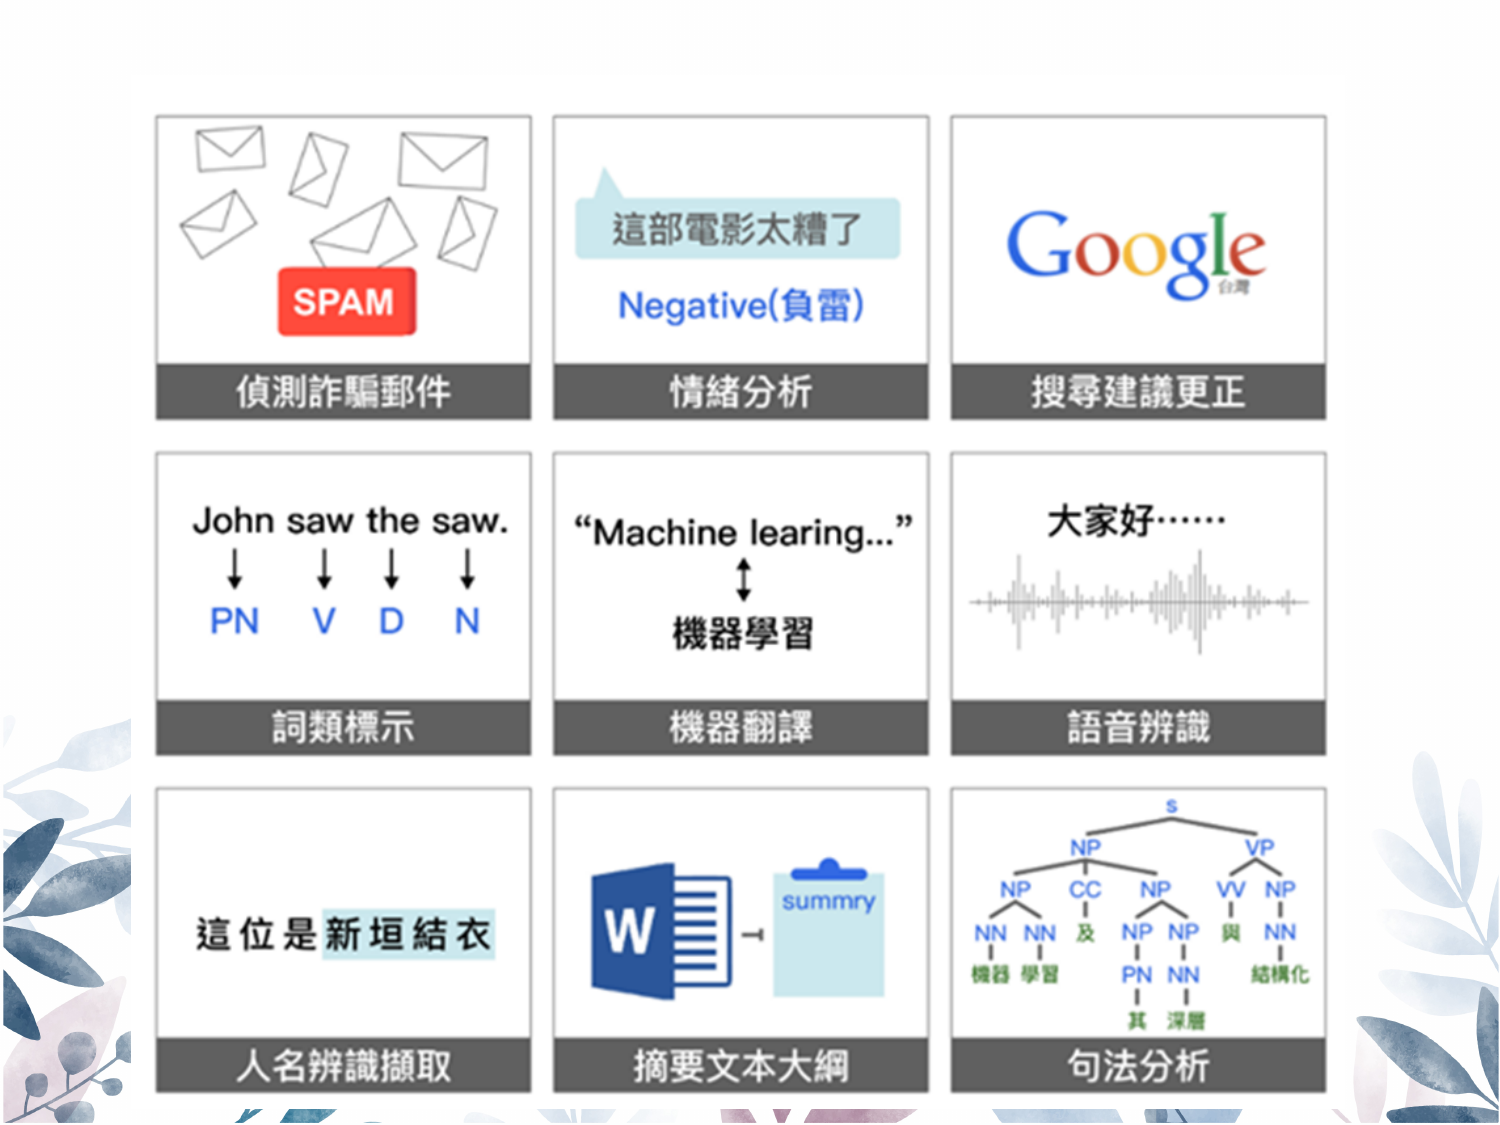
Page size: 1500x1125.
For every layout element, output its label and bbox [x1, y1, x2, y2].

picture [0, 0, 1500, 1125]
list [130, 74, 1345, 1110]
